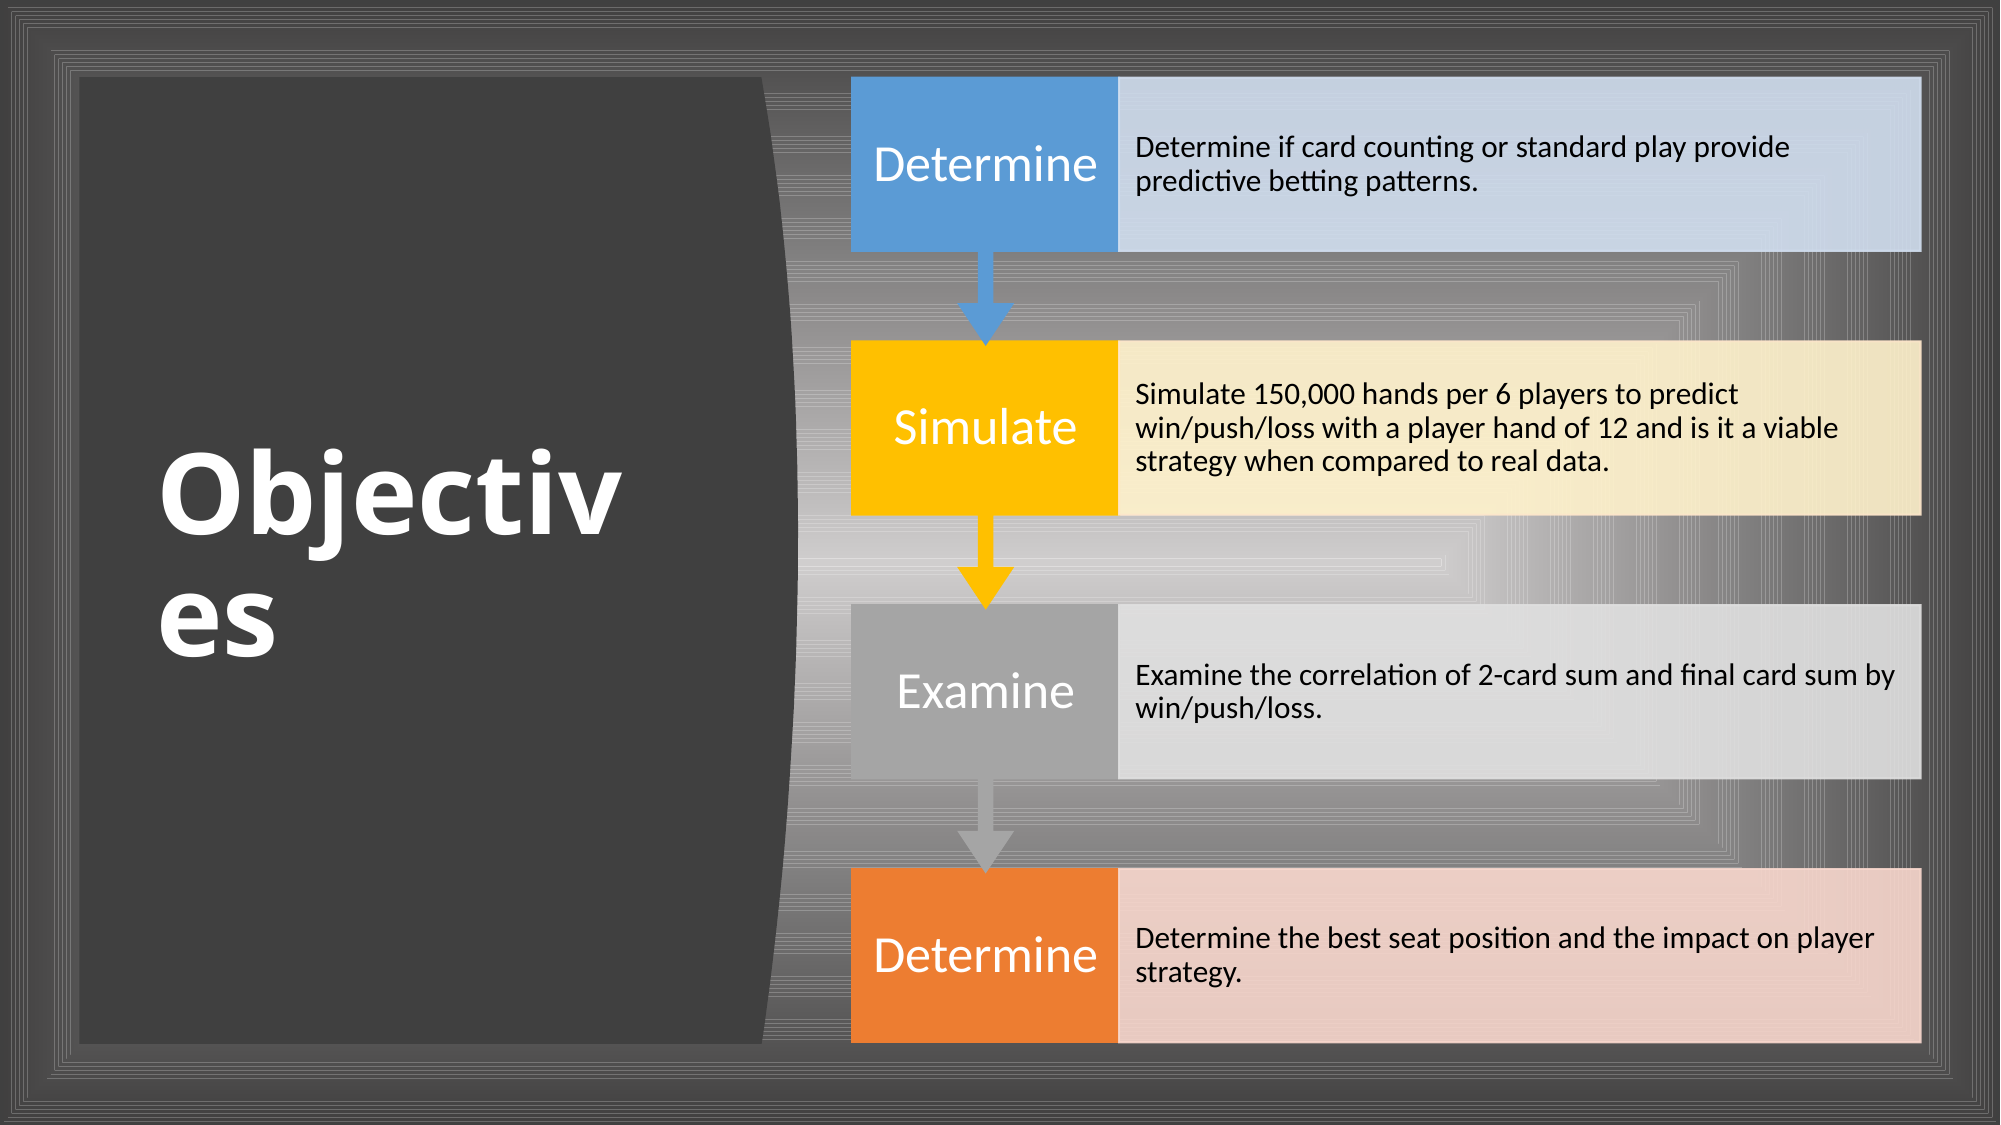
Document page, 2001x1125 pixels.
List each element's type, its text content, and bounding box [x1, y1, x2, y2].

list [852, 77, 1921, 1043]
text_box [78, 76, 800, 1045]
title Objectives [141, 166, 702, 953]
